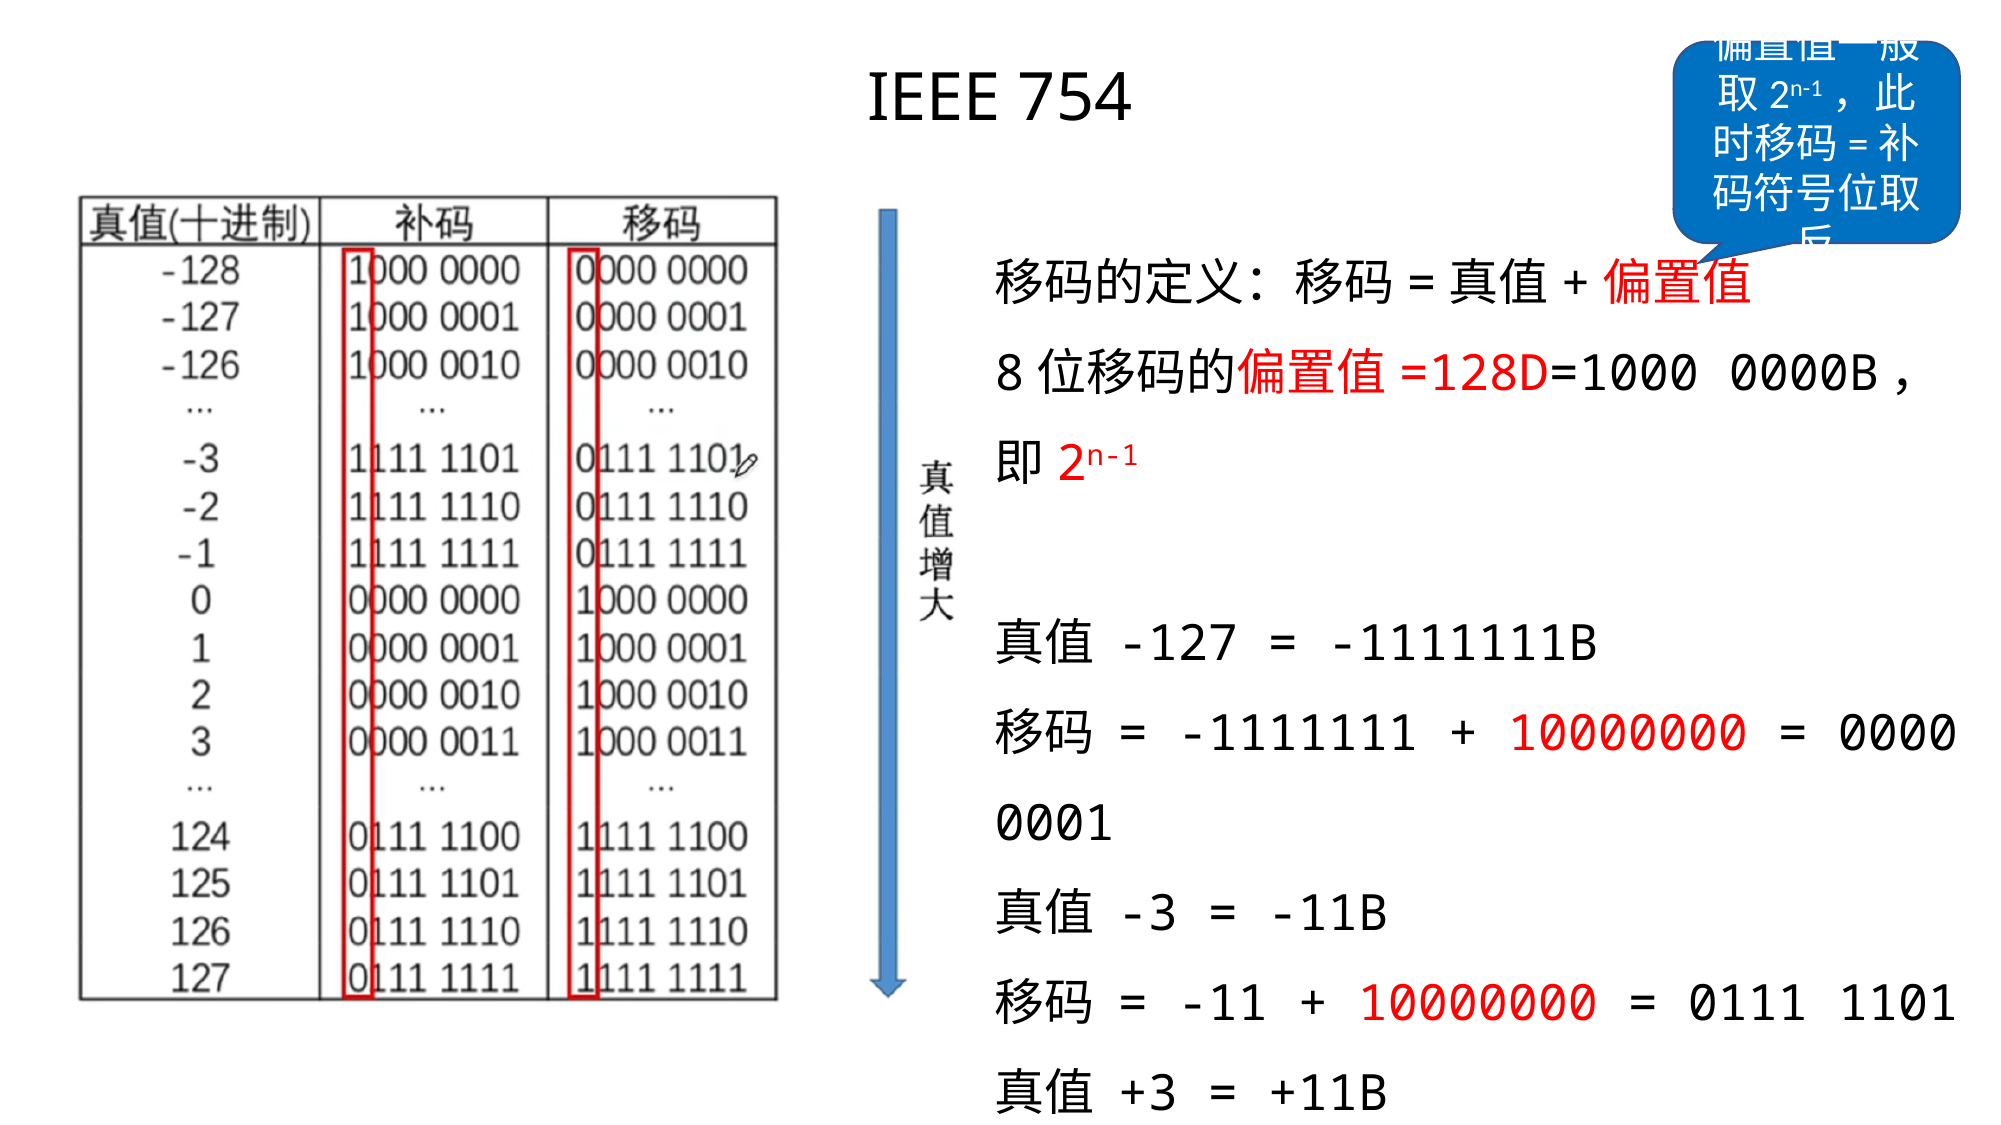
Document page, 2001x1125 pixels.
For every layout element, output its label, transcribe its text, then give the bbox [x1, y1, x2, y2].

text_box IEEE 754 [595, 46, 1405, 142]
text_box 移码的定义：移码=真值+偏置值 8位移码的偏置值=128D=1000 0000B，即2n-1 真值 -127 = -1111111B 移码 = -1111111 + 10000000 = 0000 0001 真值 -3 = -11B 移码 = -11 + 10000000 = 0111 1101 真值 +3 = +11B 移码 = +11 + 10000000 = 1000 0011 [979, 213, 1980, 1125]
text_box 偏置值一般取2n-1，此时移码=补码符号位取反 [1672, 40, 1961, 265]
picture [0, 165, 980, 1020]
